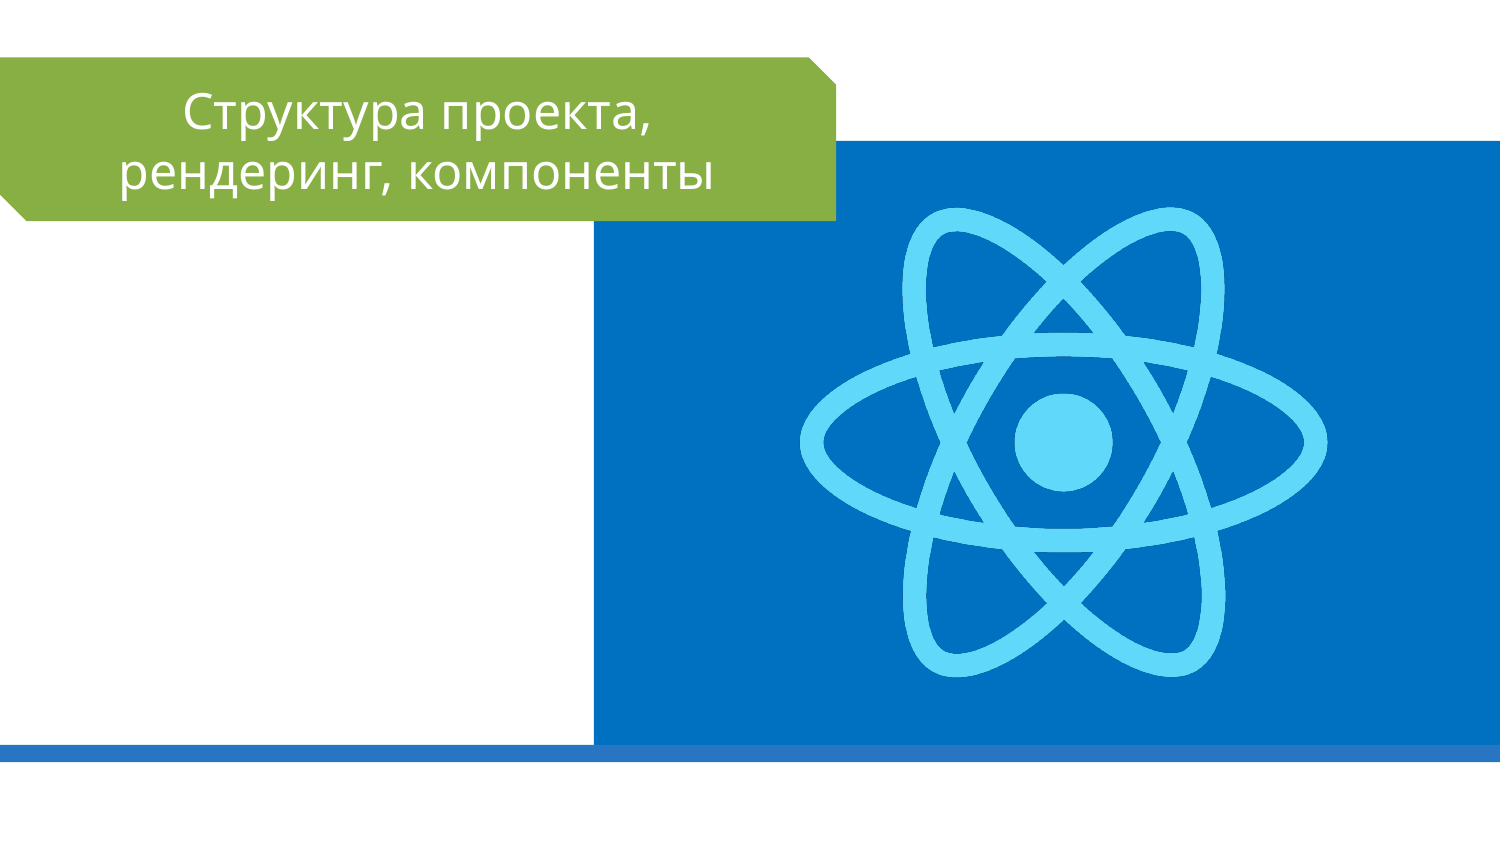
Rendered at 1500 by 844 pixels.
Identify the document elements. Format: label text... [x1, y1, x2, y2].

text_box [0, 744, 604, 763]
text_box Структура проекта, рендеринг, компоненты [32, 64, 803, 184]
text_box [592, 221, 604, 744]
text_box [0, 58, 836, 221]
picture [609, 123, 1500, 765]
